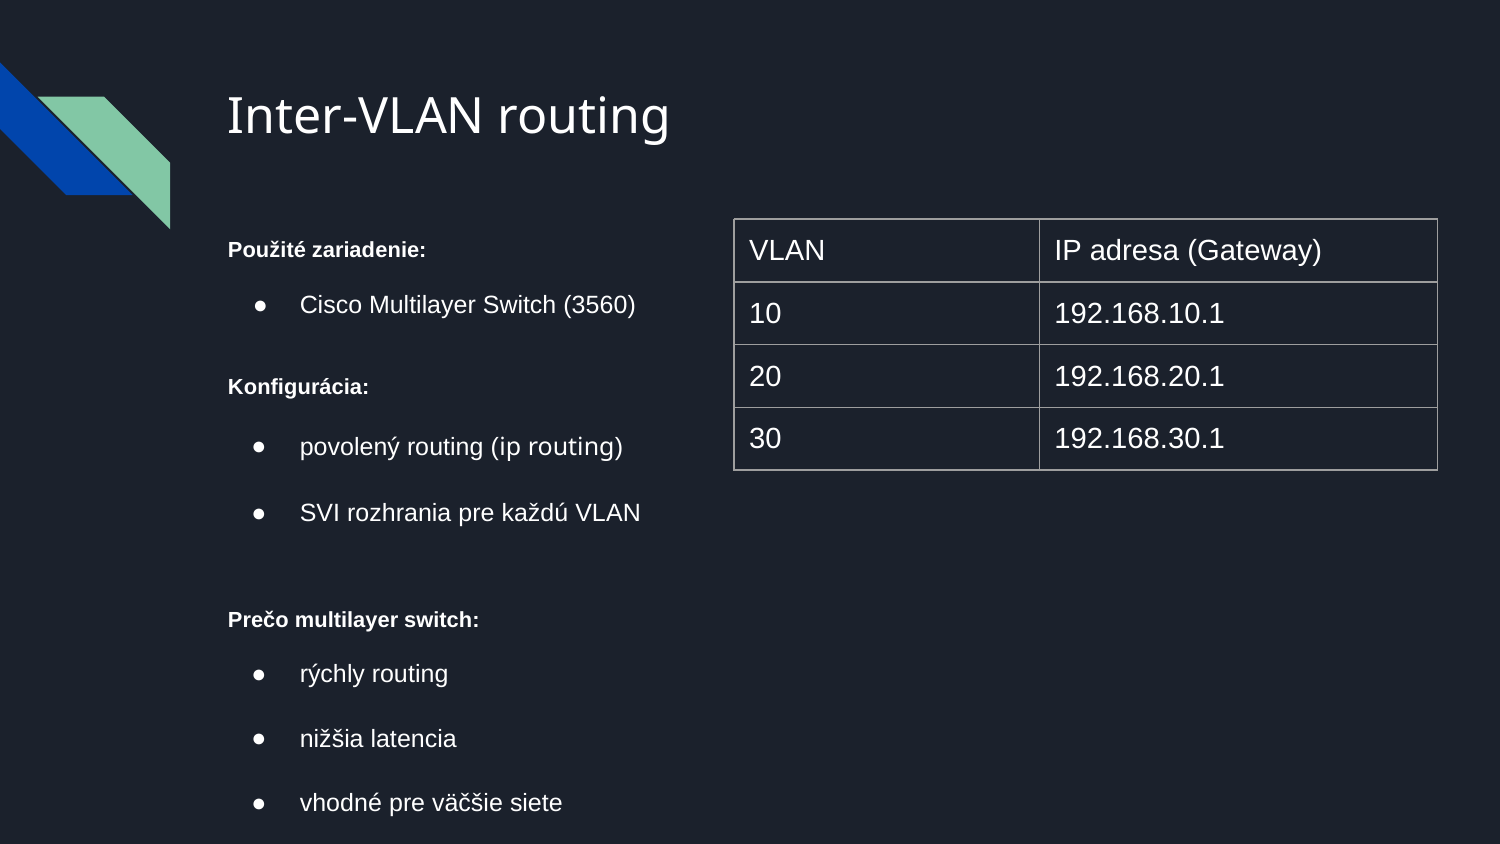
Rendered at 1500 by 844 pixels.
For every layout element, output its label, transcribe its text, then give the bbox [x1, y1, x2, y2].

table_cell 192.168.20.1 [1040, 345, 1437, 407]
list Použité zariadenie: Cisco Multilayer Switch (3560) Konfigurácia: povolený routing (ip routing) SVI rozhrania pre každú VLAN Prečo multilayer switch: rýchly routing nižšia latencia vhodné pre väčšie siete [212, 219, 1368, 834]
table_cell 30 [735, 408, 1039, 469]
table_cell 192.168.10.1 [1040, 283, 1437, 344]
title Inter-VLAN routing [212, 64, 1368, 215]
table_header IP adresa (Gateway) [1040, 220, 1437, 281]
table_cell 20 [735, 345, 1039, 407]
table_cell 10 [735, 283, 1039, 344]
table_header VLAN [735, 220, 1039, 281]
table_cell 192.168.30.1 [1040, 408, 1437, 469]
